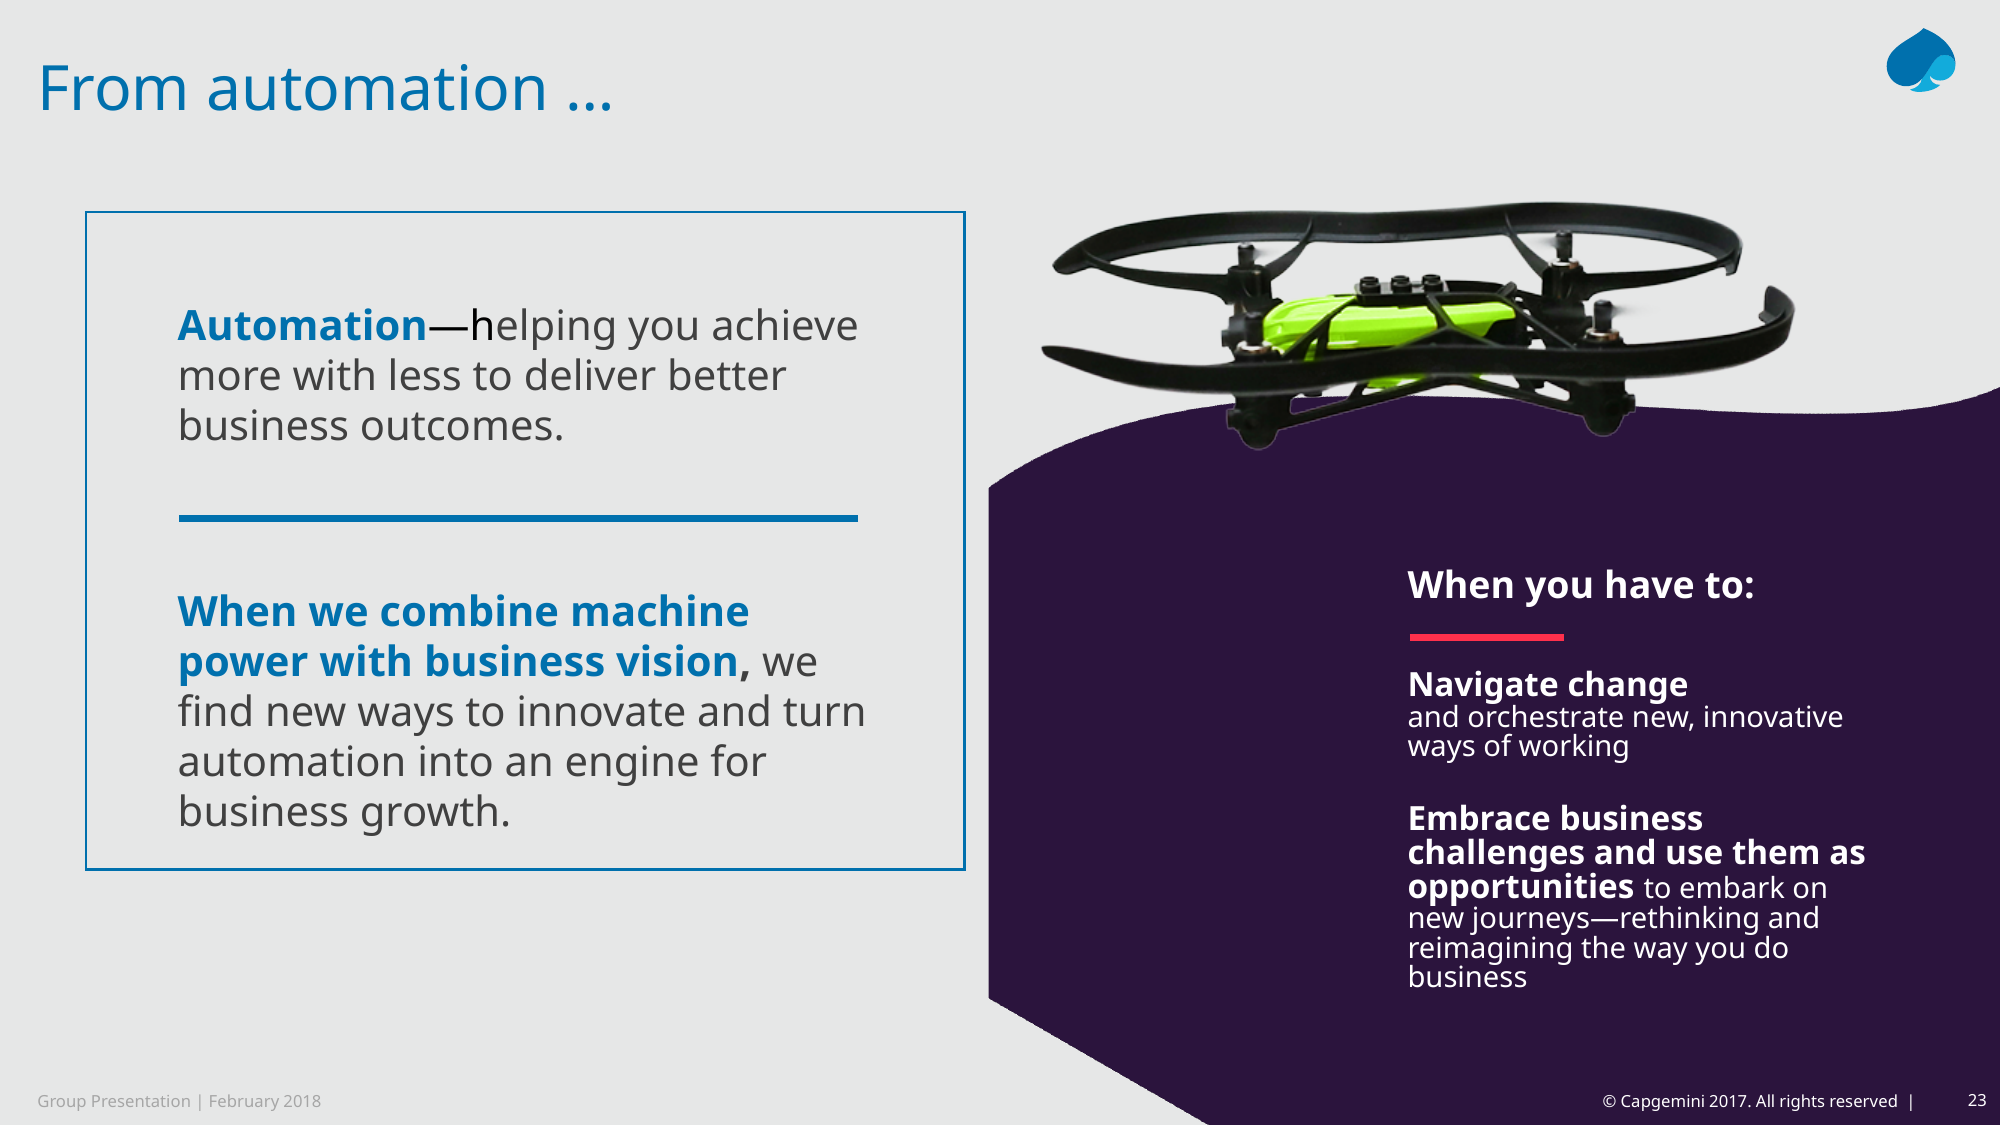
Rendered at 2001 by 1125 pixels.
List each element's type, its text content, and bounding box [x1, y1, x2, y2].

picture [928, 172, 2001, 1125]
text_box [85, 211, 928, 871]
text_box When we combine machine power with business vision, we find new ways to innovate and turn automation into an engine for business growth. [162, 577, 903, 843]
title From automation … [37, 0, 1863, 182]
text_box Automation—helping you achieve more with less to deliver better business outcomes. [162, 291, 903, 457]
